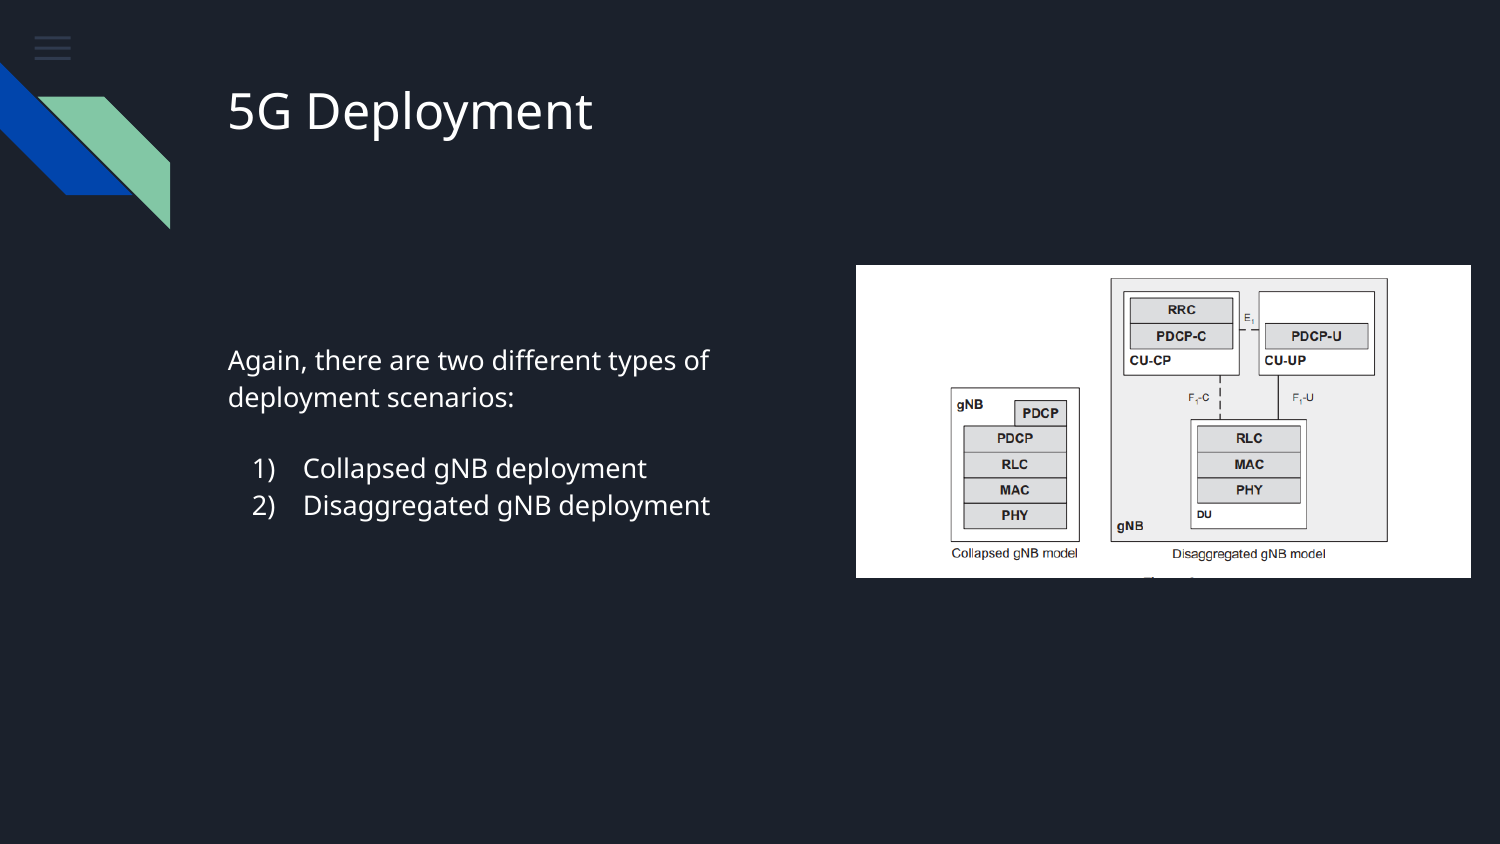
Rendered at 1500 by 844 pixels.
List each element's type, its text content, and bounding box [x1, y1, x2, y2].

title 5G Deployment [212, 64, 836, 310]
list Again, there are two different types of deployment scenarios: Collapsed gNB deployment Disaggregated gNB deployment [212, 323, 836, 720]
picture [856, 265, 1471, 578]
